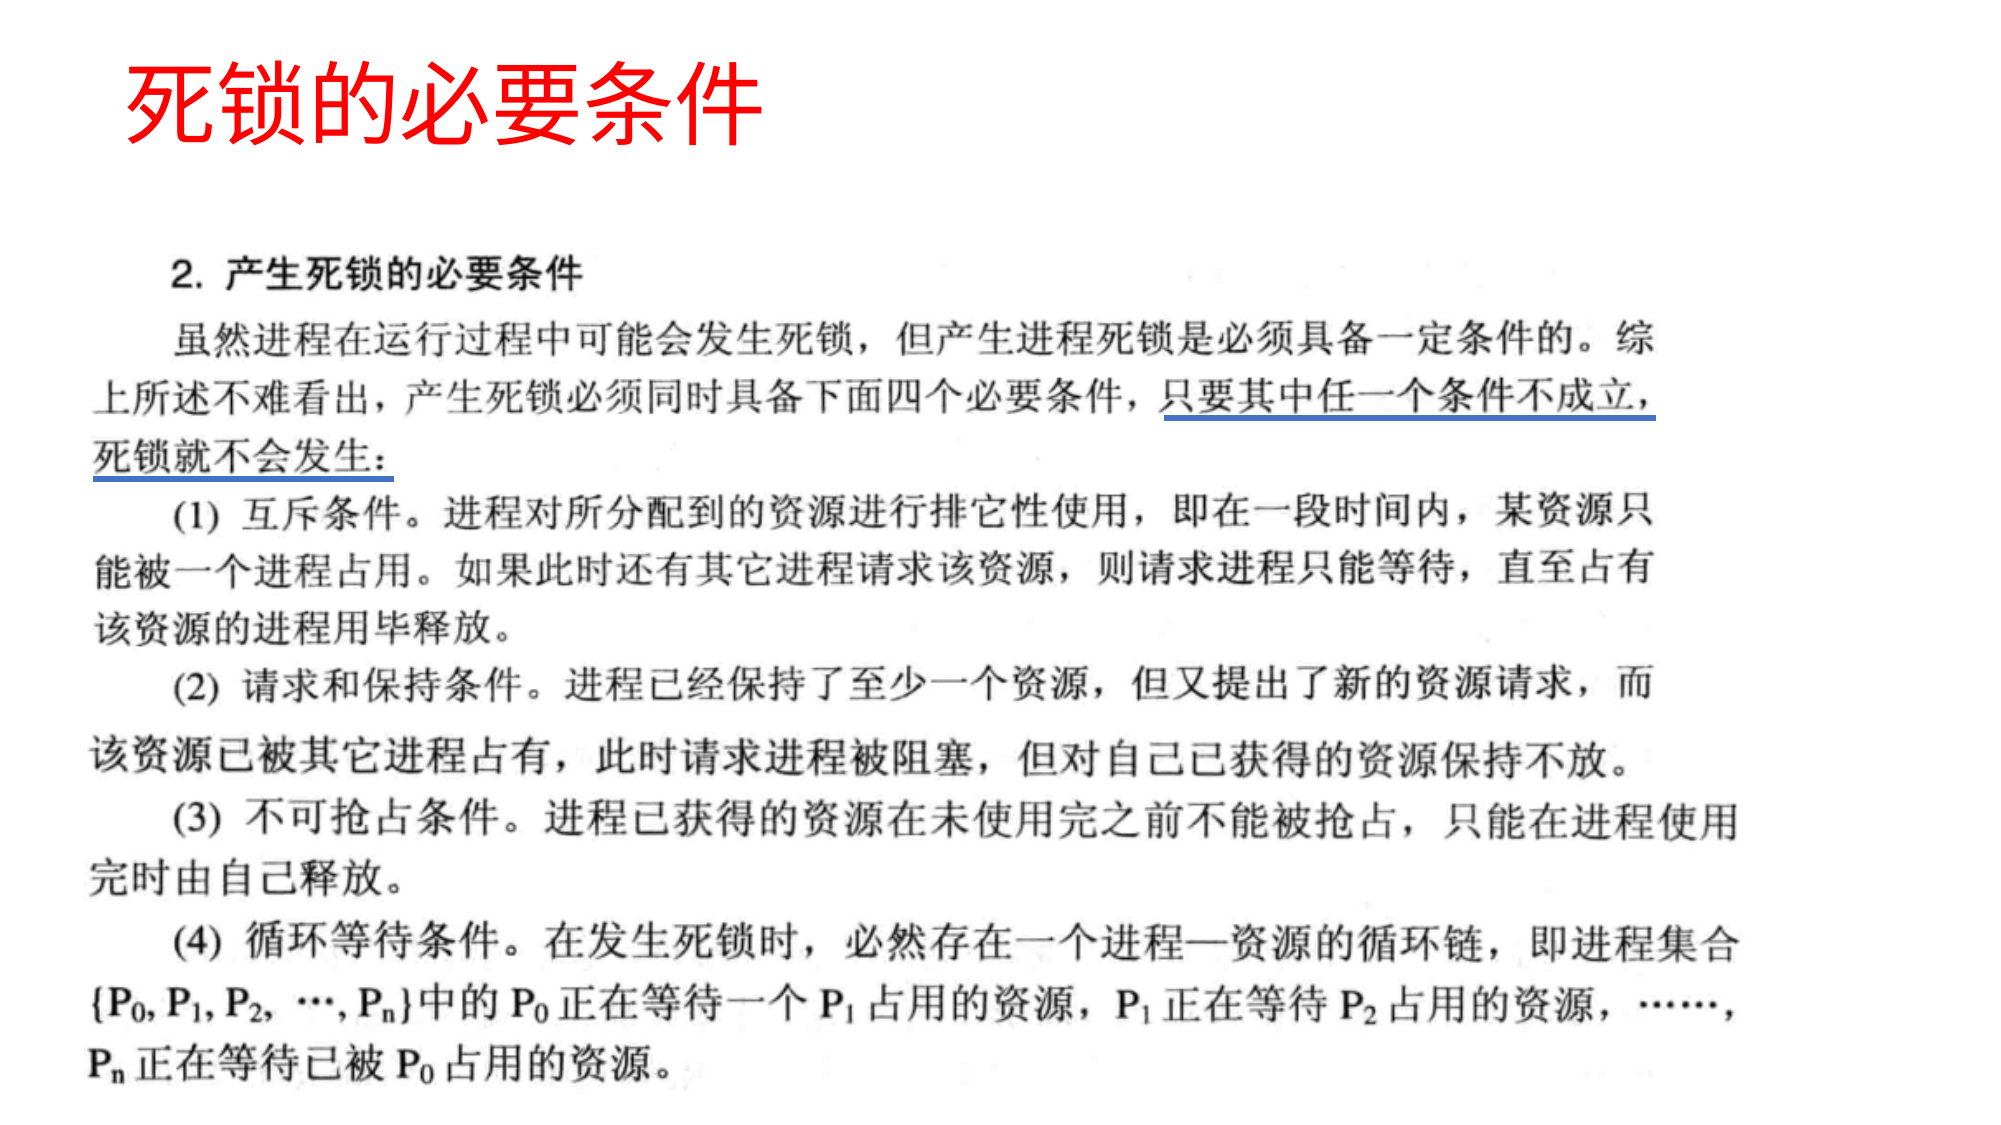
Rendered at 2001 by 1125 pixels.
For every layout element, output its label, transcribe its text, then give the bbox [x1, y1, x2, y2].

title 死锁的必要条件 [109, 0, 1835, 218]
picture [72, 722, 1756, 1096]
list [76, 246, 1674, 712]
